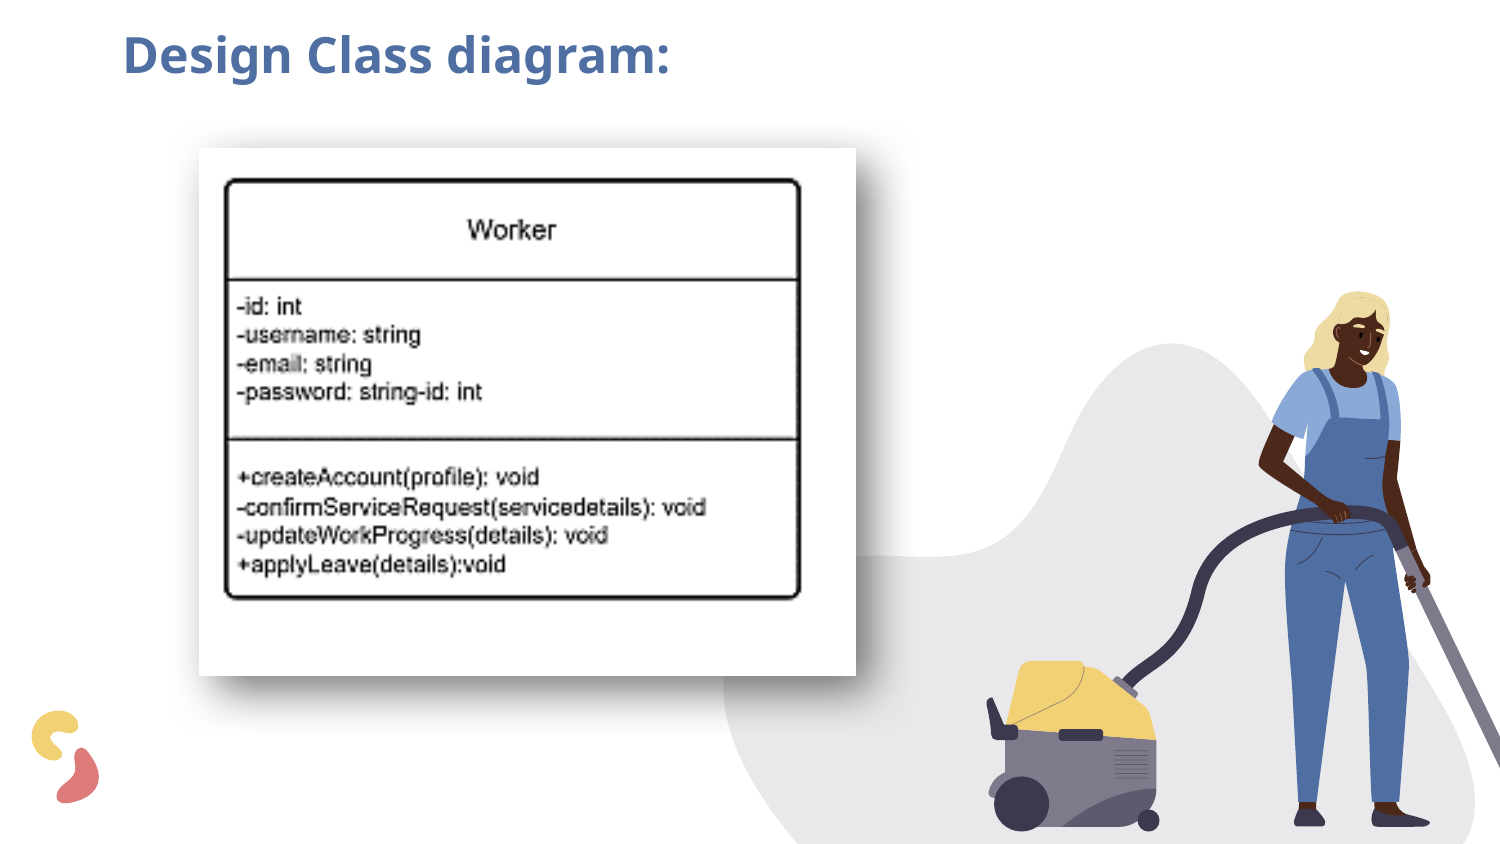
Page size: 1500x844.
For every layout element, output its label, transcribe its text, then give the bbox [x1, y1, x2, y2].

text_box [728, 549, 1466, 844]
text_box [985, 291, 1500, 832]
picture [199, 148, 856, 676]
title Design Class diagram: [107, 36, 1059, 159]
